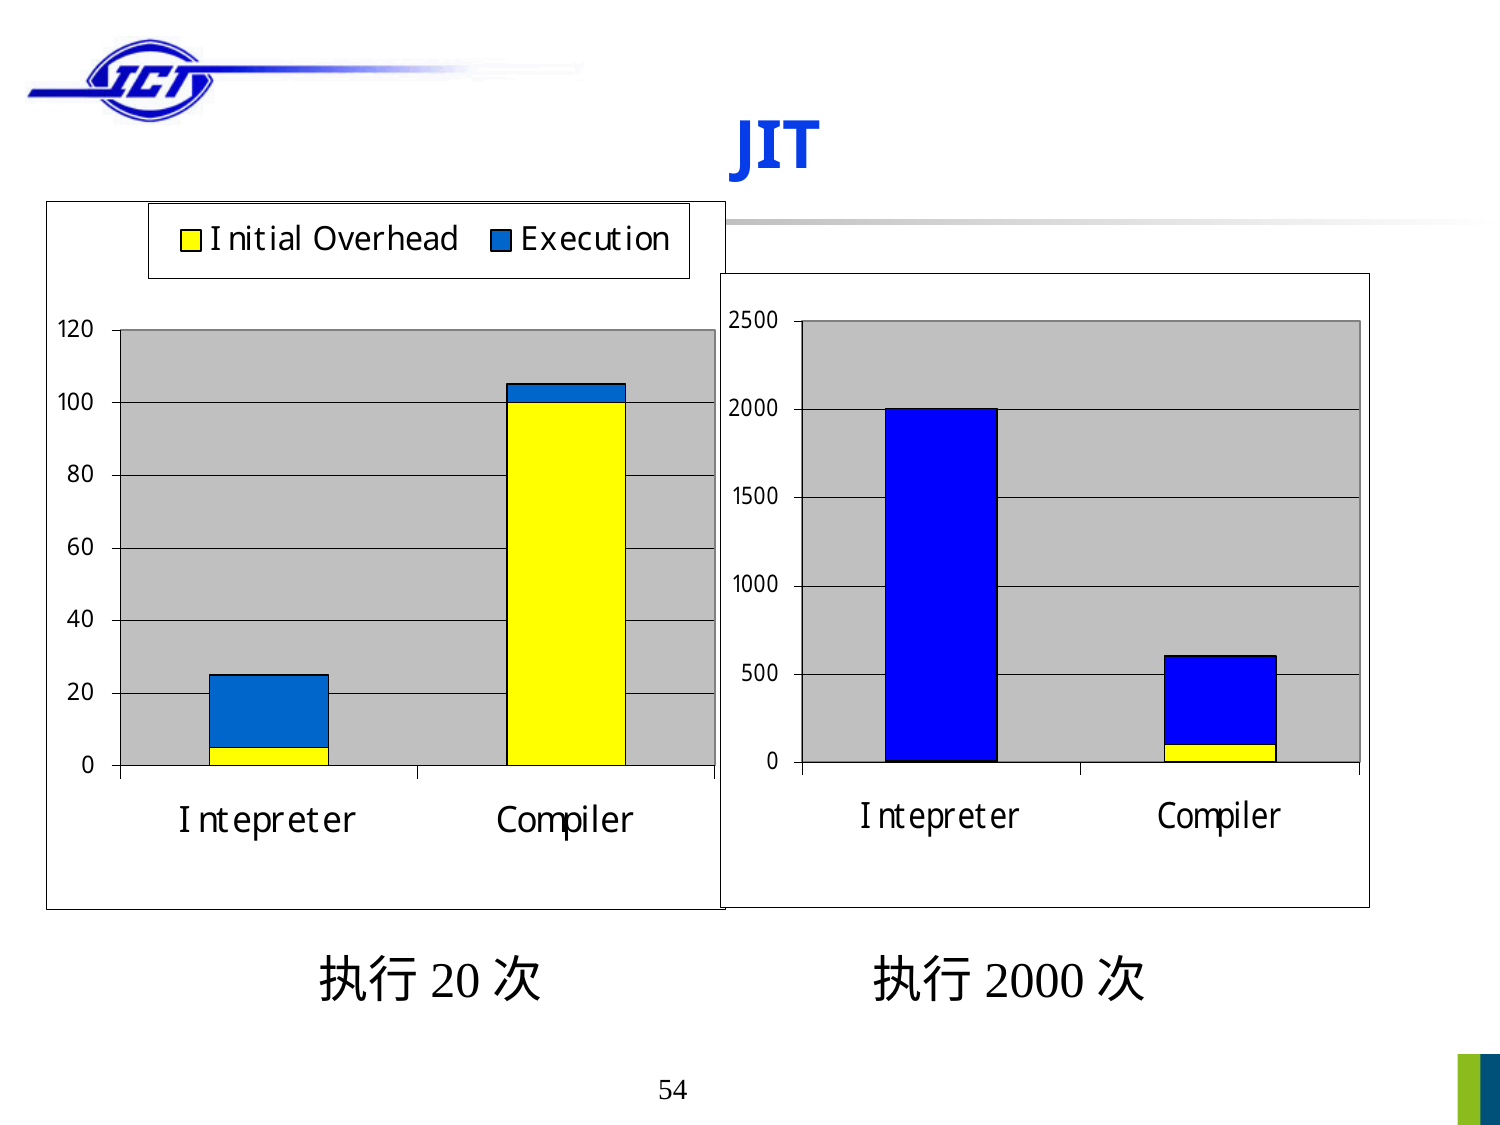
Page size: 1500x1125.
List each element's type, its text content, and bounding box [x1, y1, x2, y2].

text_box 执行2000次 [857, 940, 1162, 1016]
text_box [712, 264, 1376, 915]
title JIT [159, 66, 1397, 217]
text_box 执行20次 [303, 940, 558, 1016]
picture [24, 36, 600, 125]
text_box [38, 192, 734, 917]
